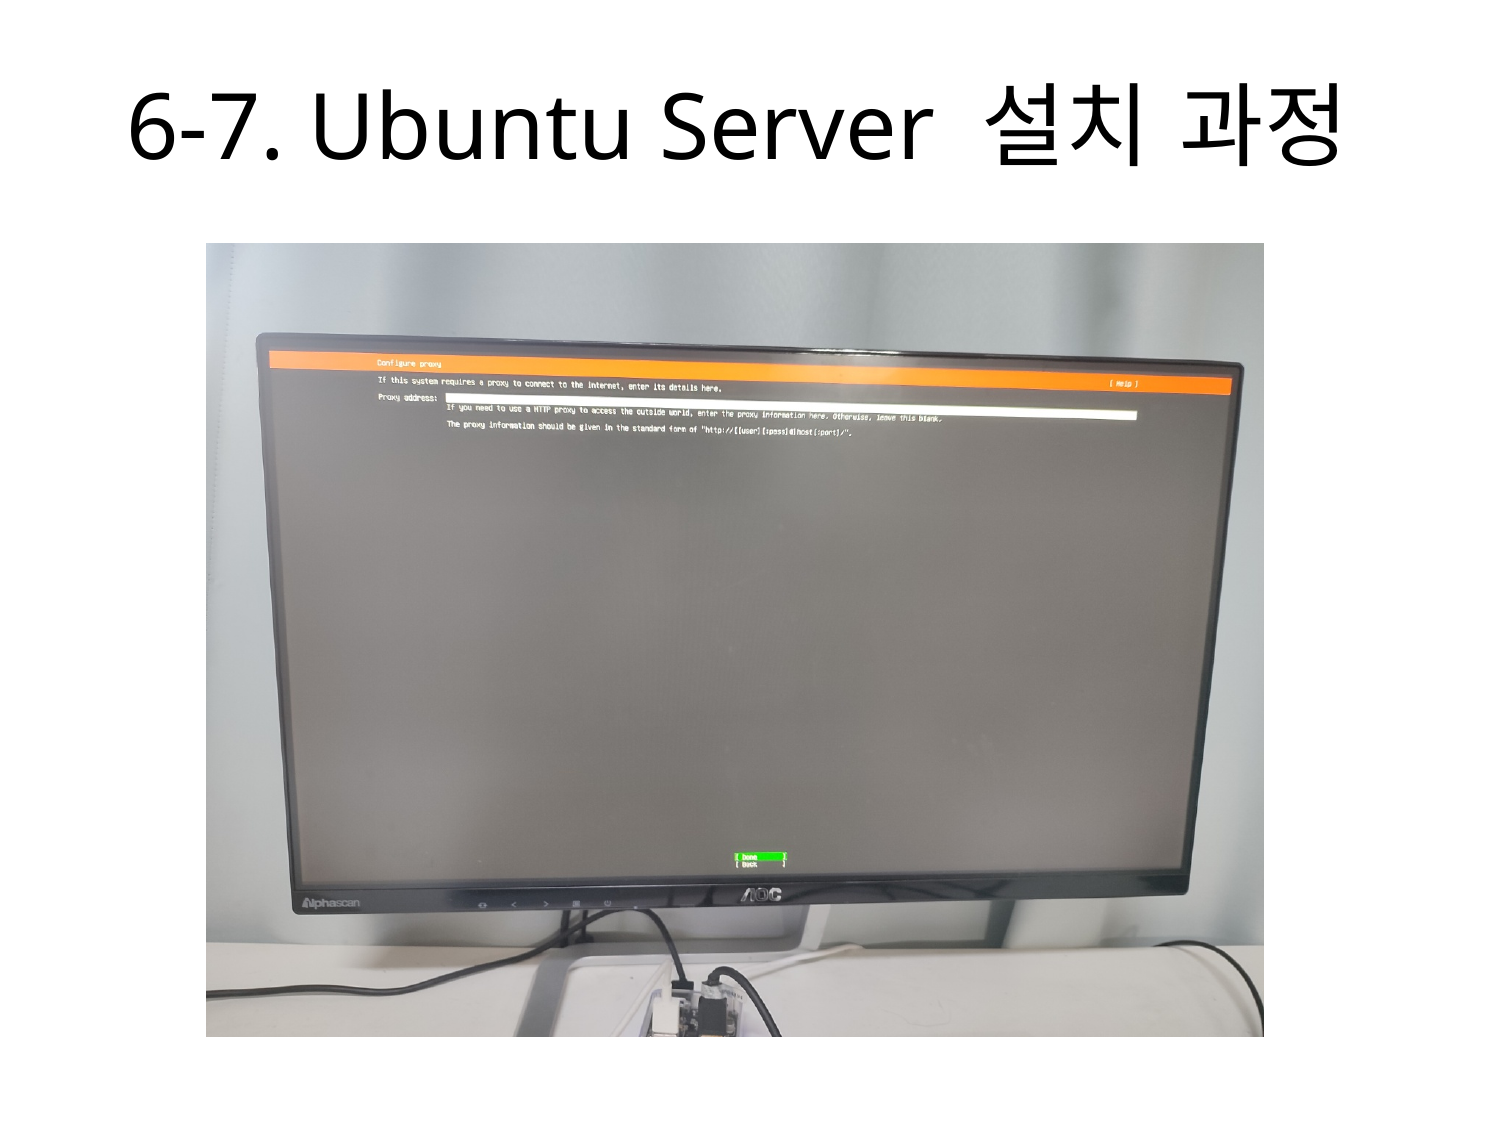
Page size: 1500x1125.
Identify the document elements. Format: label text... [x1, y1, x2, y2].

title 6-7. Ubuntu Server 설치 과정 [100, 2, 1376, 244]
picture [206, 243, 1264, 1037]
